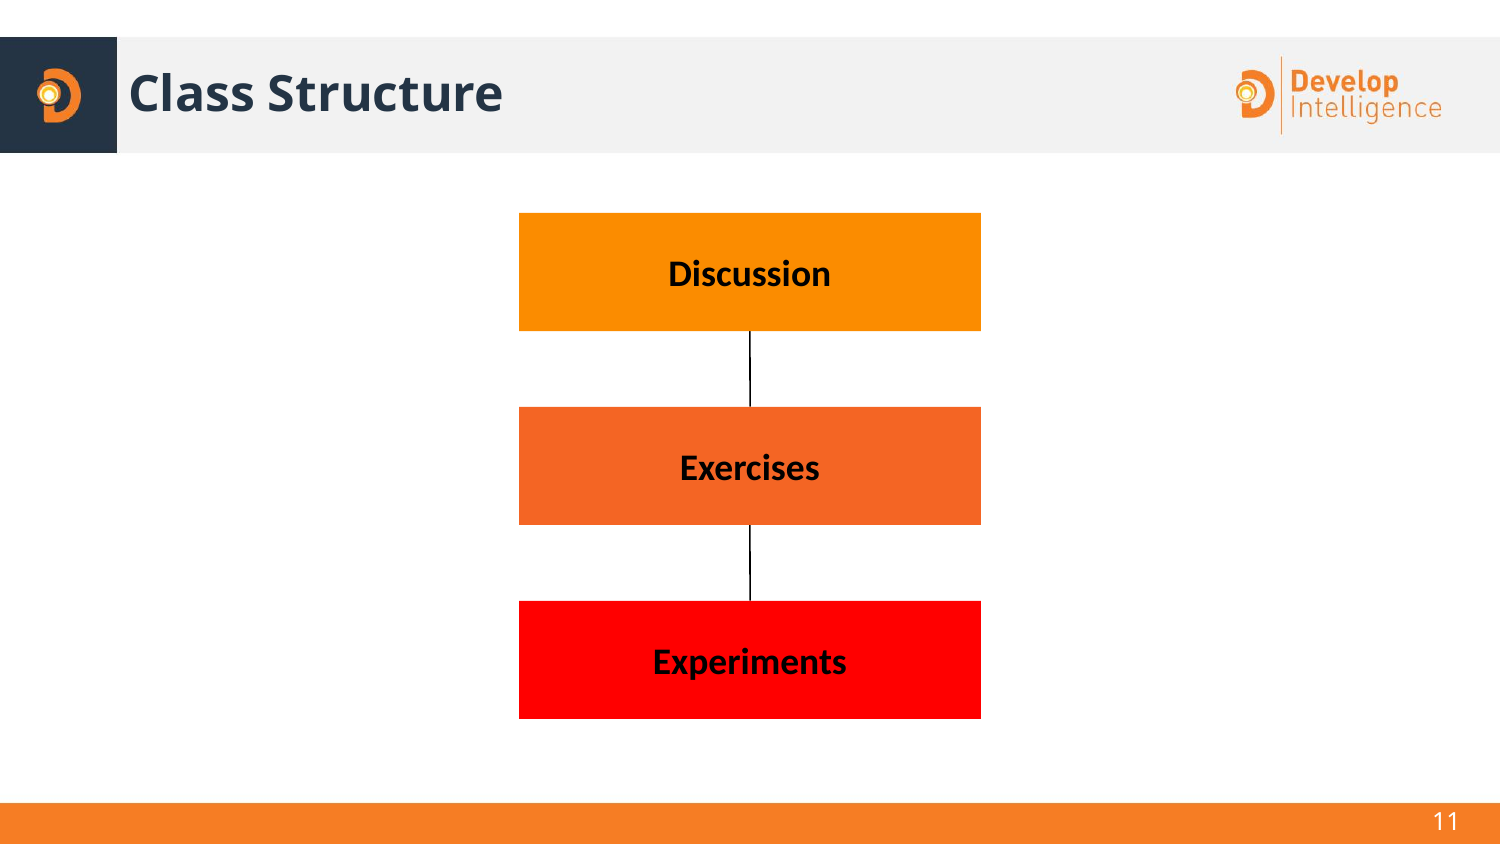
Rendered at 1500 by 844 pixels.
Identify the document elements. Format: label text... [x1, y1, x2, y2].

slide_number <number> [1395, 804, 1498, 841]
picture [0, 0, 1500, 844]
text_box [518, 212, 982, 720]
title Class Structure [117, 39, 1499, 152]
